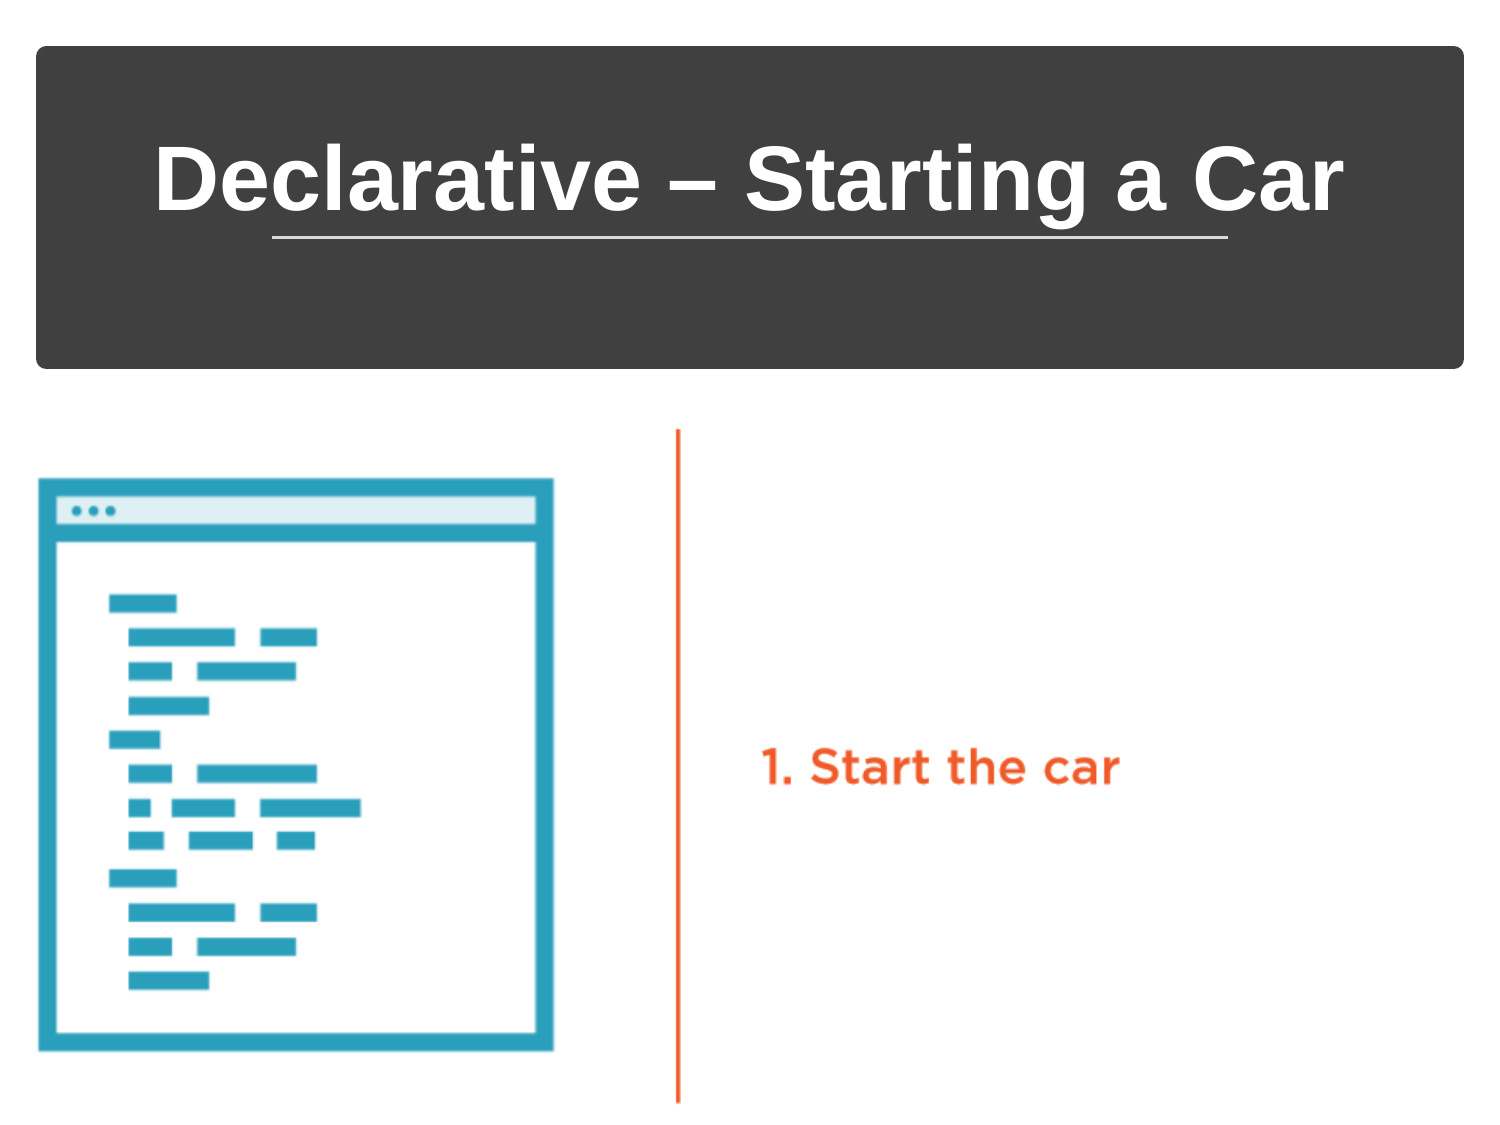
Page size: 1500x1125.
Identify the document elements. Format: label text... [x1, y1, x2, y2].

title Declarative – Starting a Car [64, 62, 1436, 238]
picture [0, 386, 1500, 1125]
text_box [44, 54, 1456, 361]
